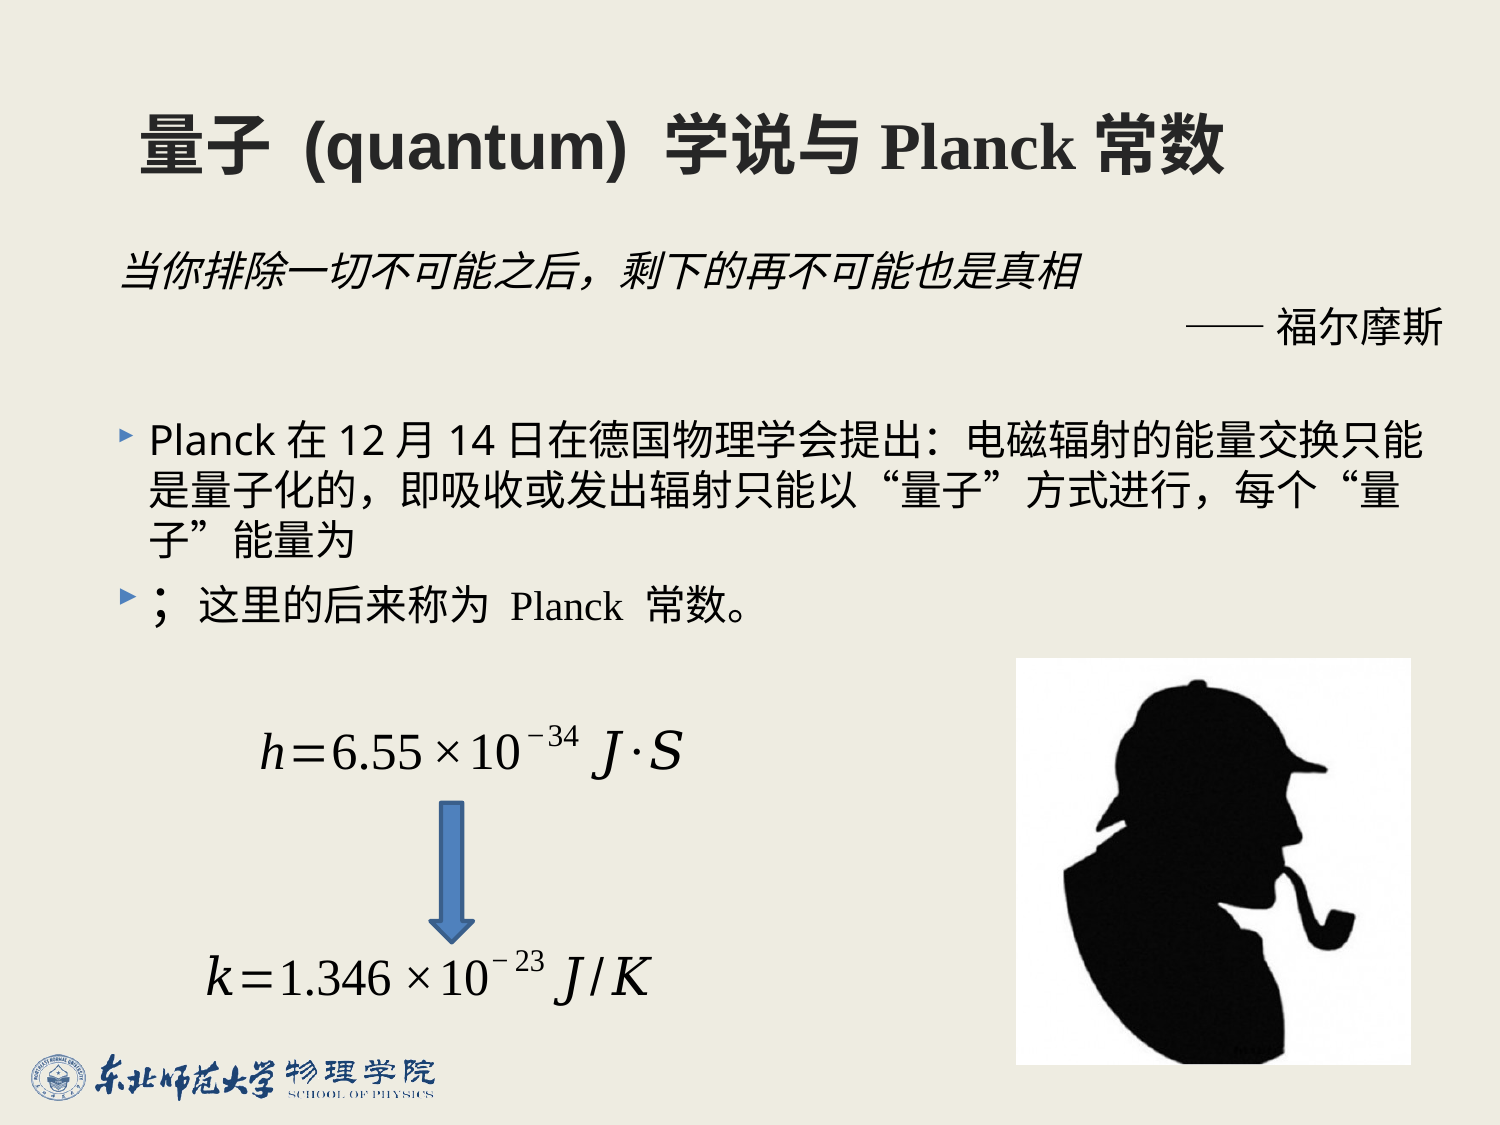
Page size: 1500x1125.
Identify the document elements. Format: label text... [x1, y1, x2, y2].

picture [1015, 658, 1411, 1065]
title 量子 (quantum) 学说与Planck常数 [123, 78, 1382, 208]
text_box [428, 800, 476, 945]
picture [20, 1054, 440, 1101]
